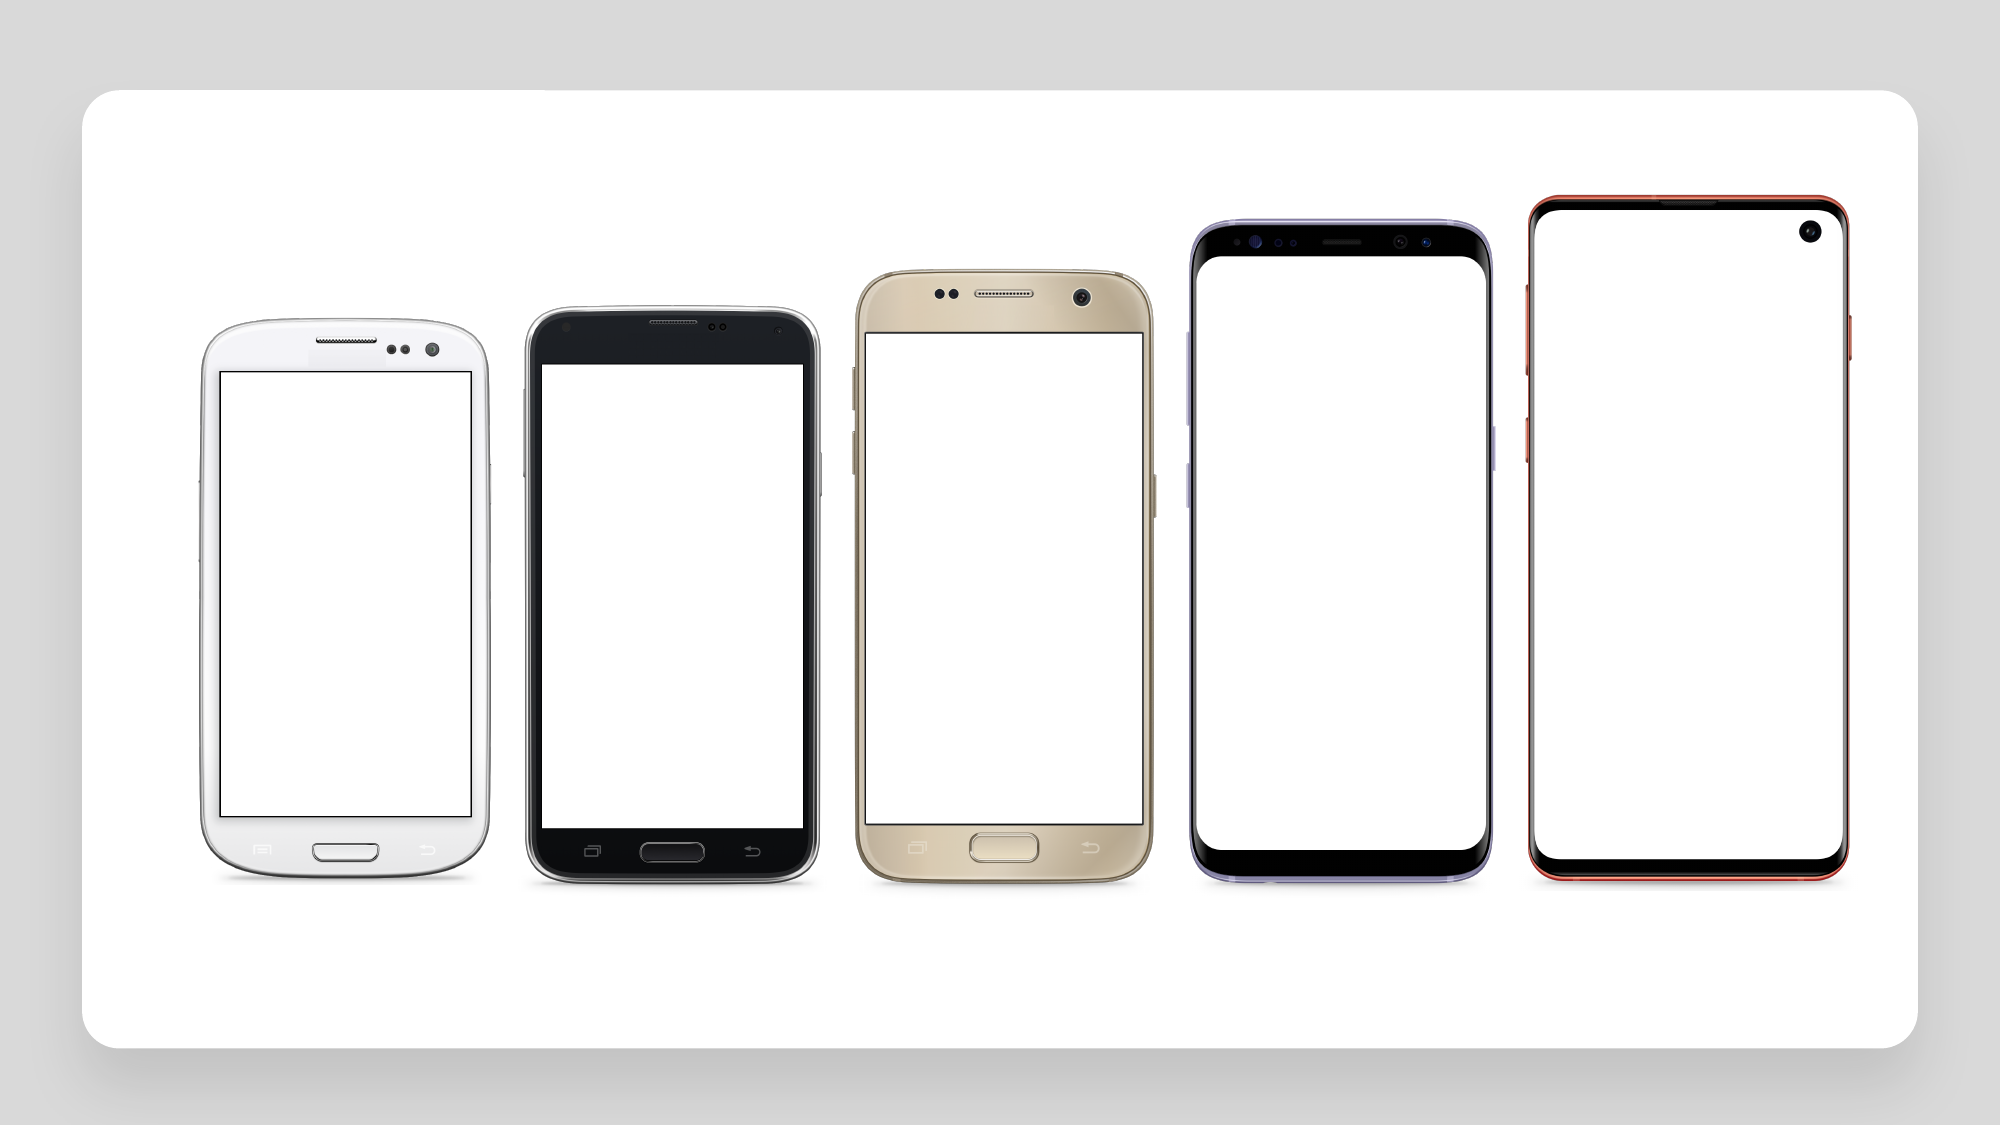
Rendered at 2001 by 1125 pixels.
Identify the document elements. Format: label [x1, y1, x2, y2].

picture [513, 292, 832, 900]
picture [1513, 178, 1864, 891]
picture [186, 303, 505, 885]
picture [839, 257, 1169, 900]
picture [1176, 192, 1506, 914]
